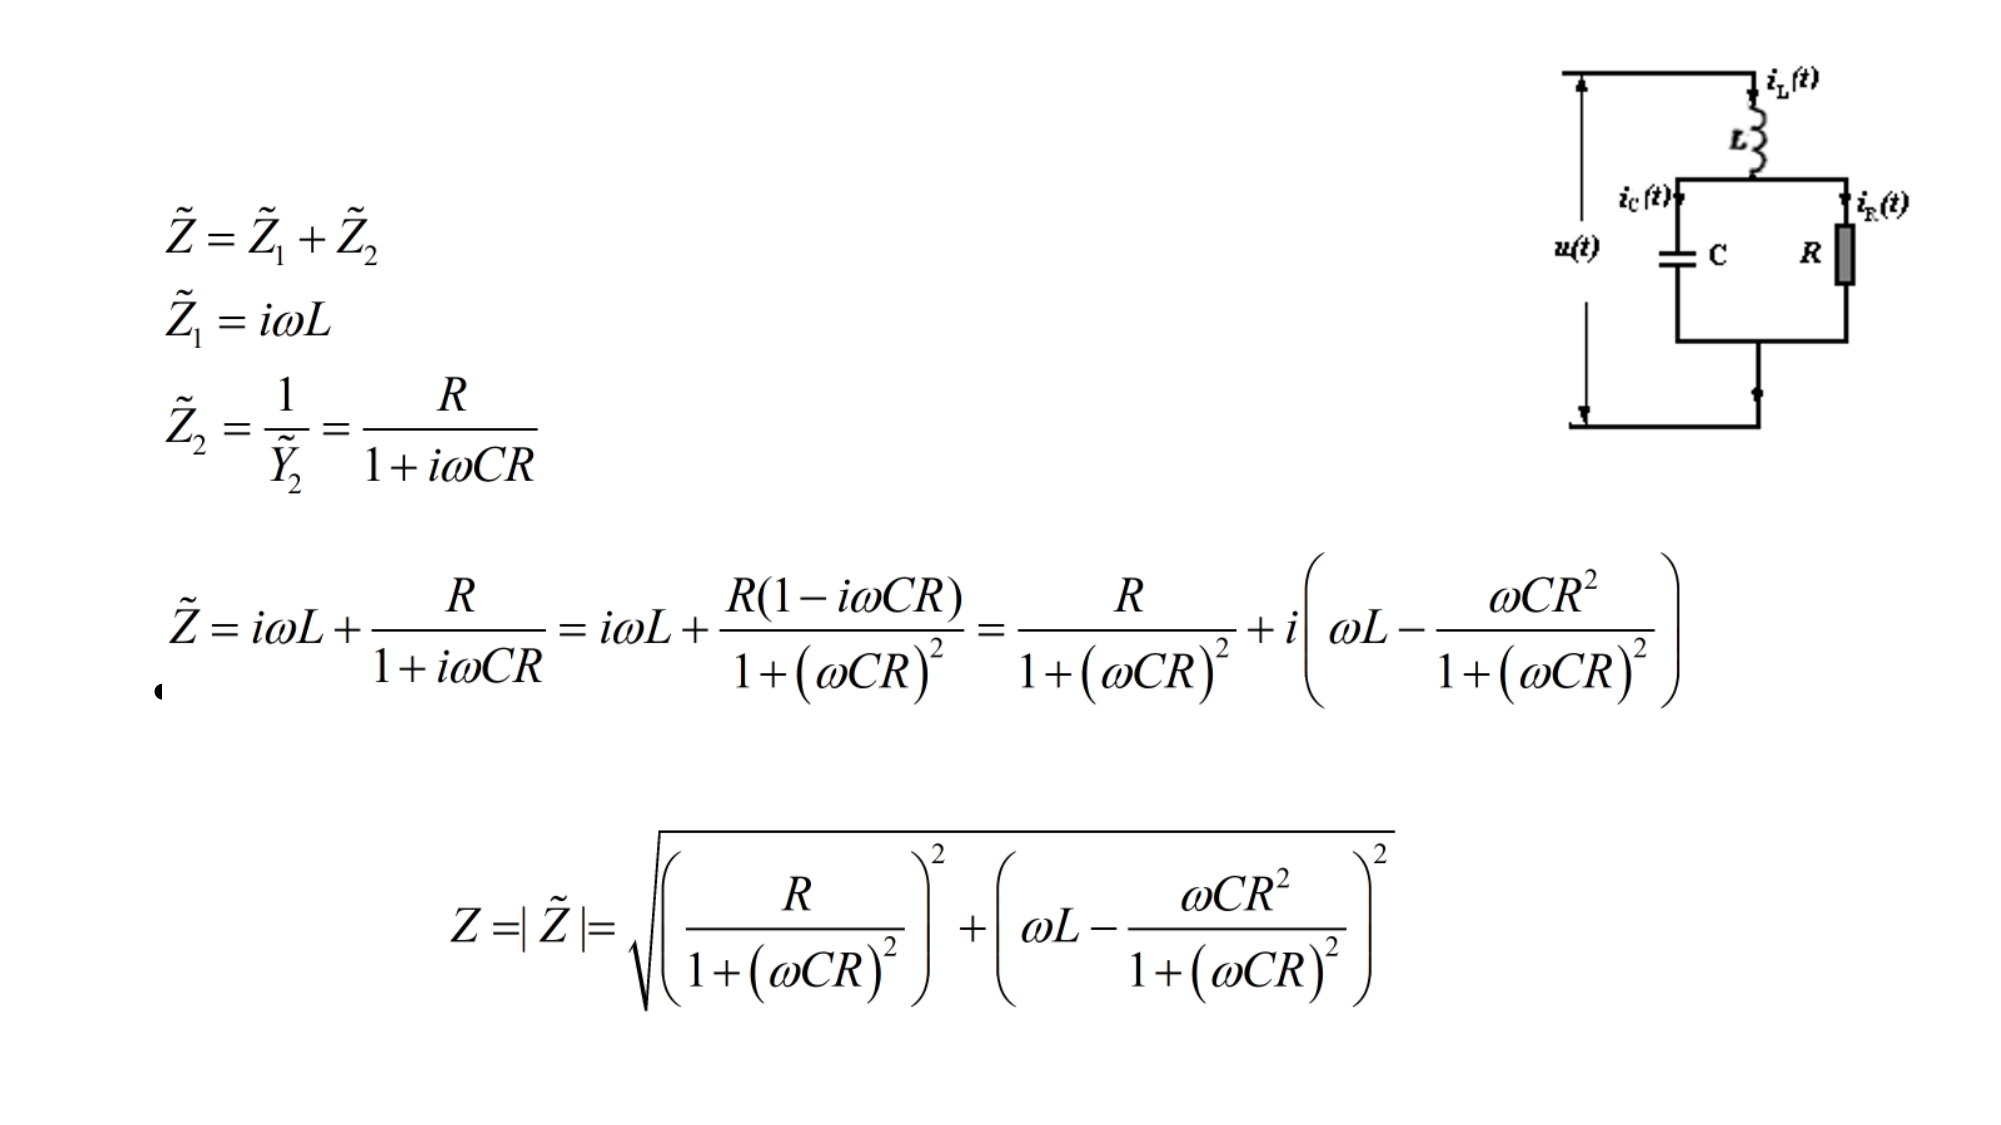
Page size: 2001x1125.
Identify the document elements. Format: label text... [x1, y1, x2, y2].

list 故 [137, 62, 1863, 1014]
picture [162, 531, 1687, 725]
picture [162, 195, 547, 496]
picture [1526, 62, 1911, 433]
picture [447, 823, 1403, 1022]
